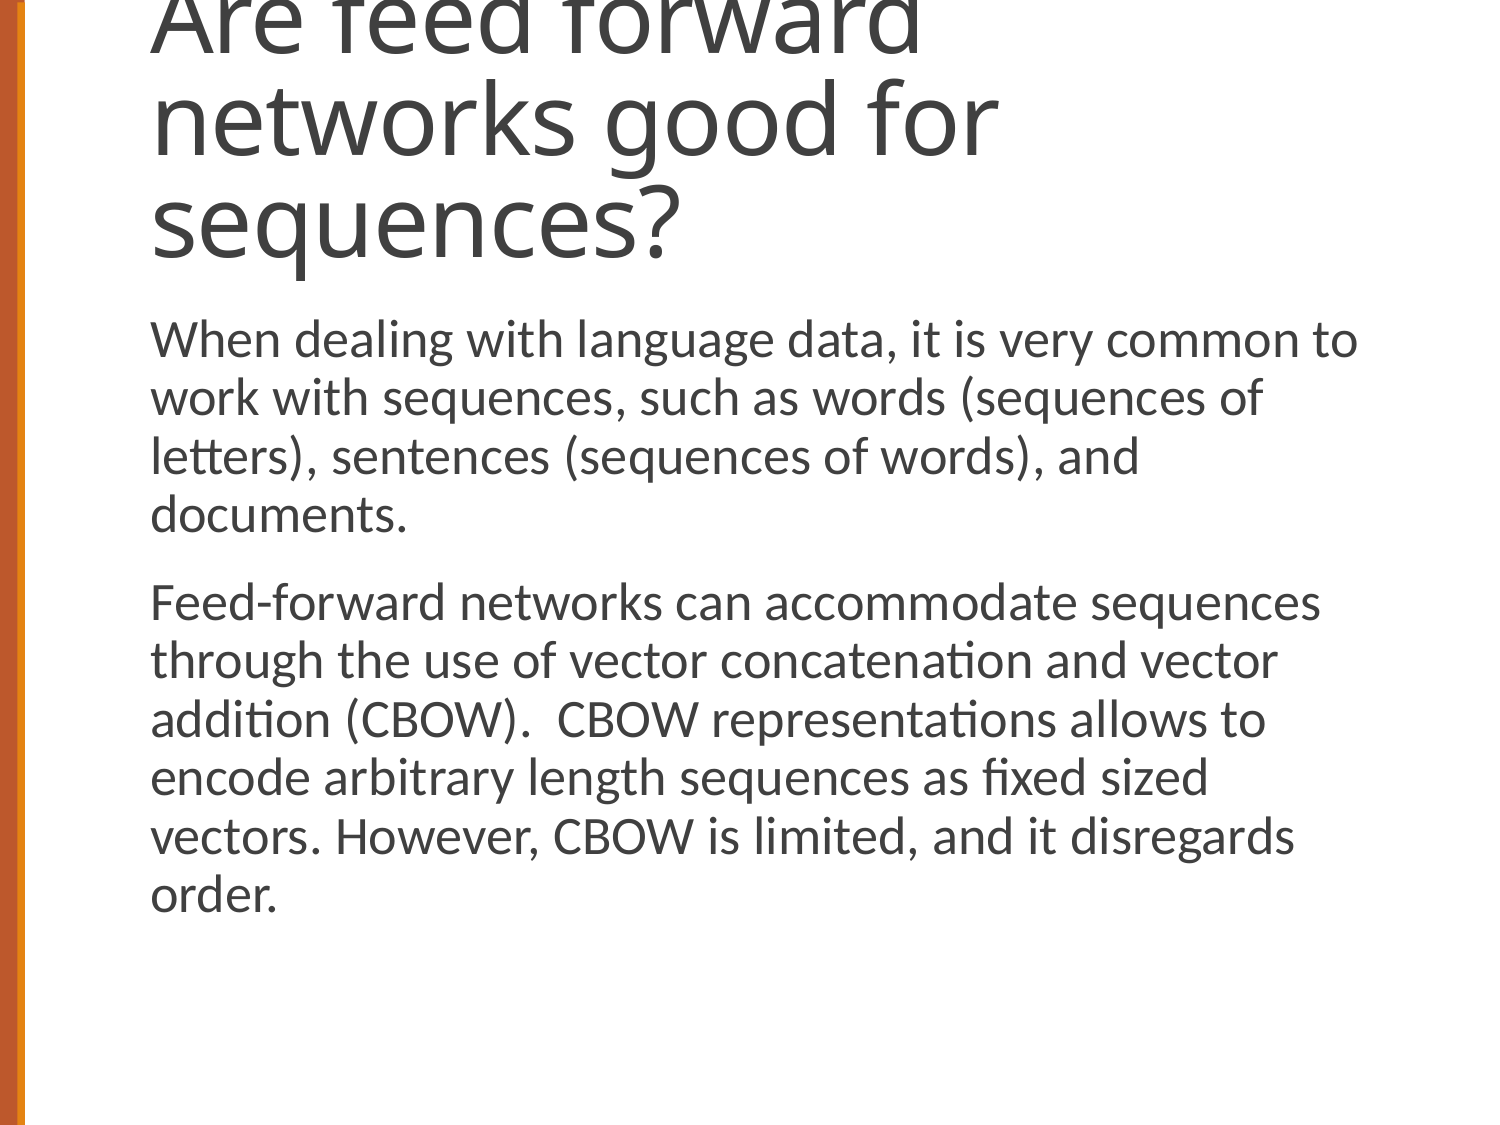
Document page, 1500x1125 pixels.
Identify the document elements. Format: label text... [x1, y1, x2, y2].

list When dealing with language data, it is very common to work with sequences, such as words (sequences of letters), sentences (sequences of words), and documents. Feed-forward networks can accommodate sequences through the use of vector concatenation and vector addition (CBOW). CBOW representations allows to encode arbitrary length sequences as fixed sized vectors. However, CBOW is limited, and it disregards order. [135, 302, 1373, 963]
title Are feed forward networks good for sequences? [135, 47, 1373, 285]
